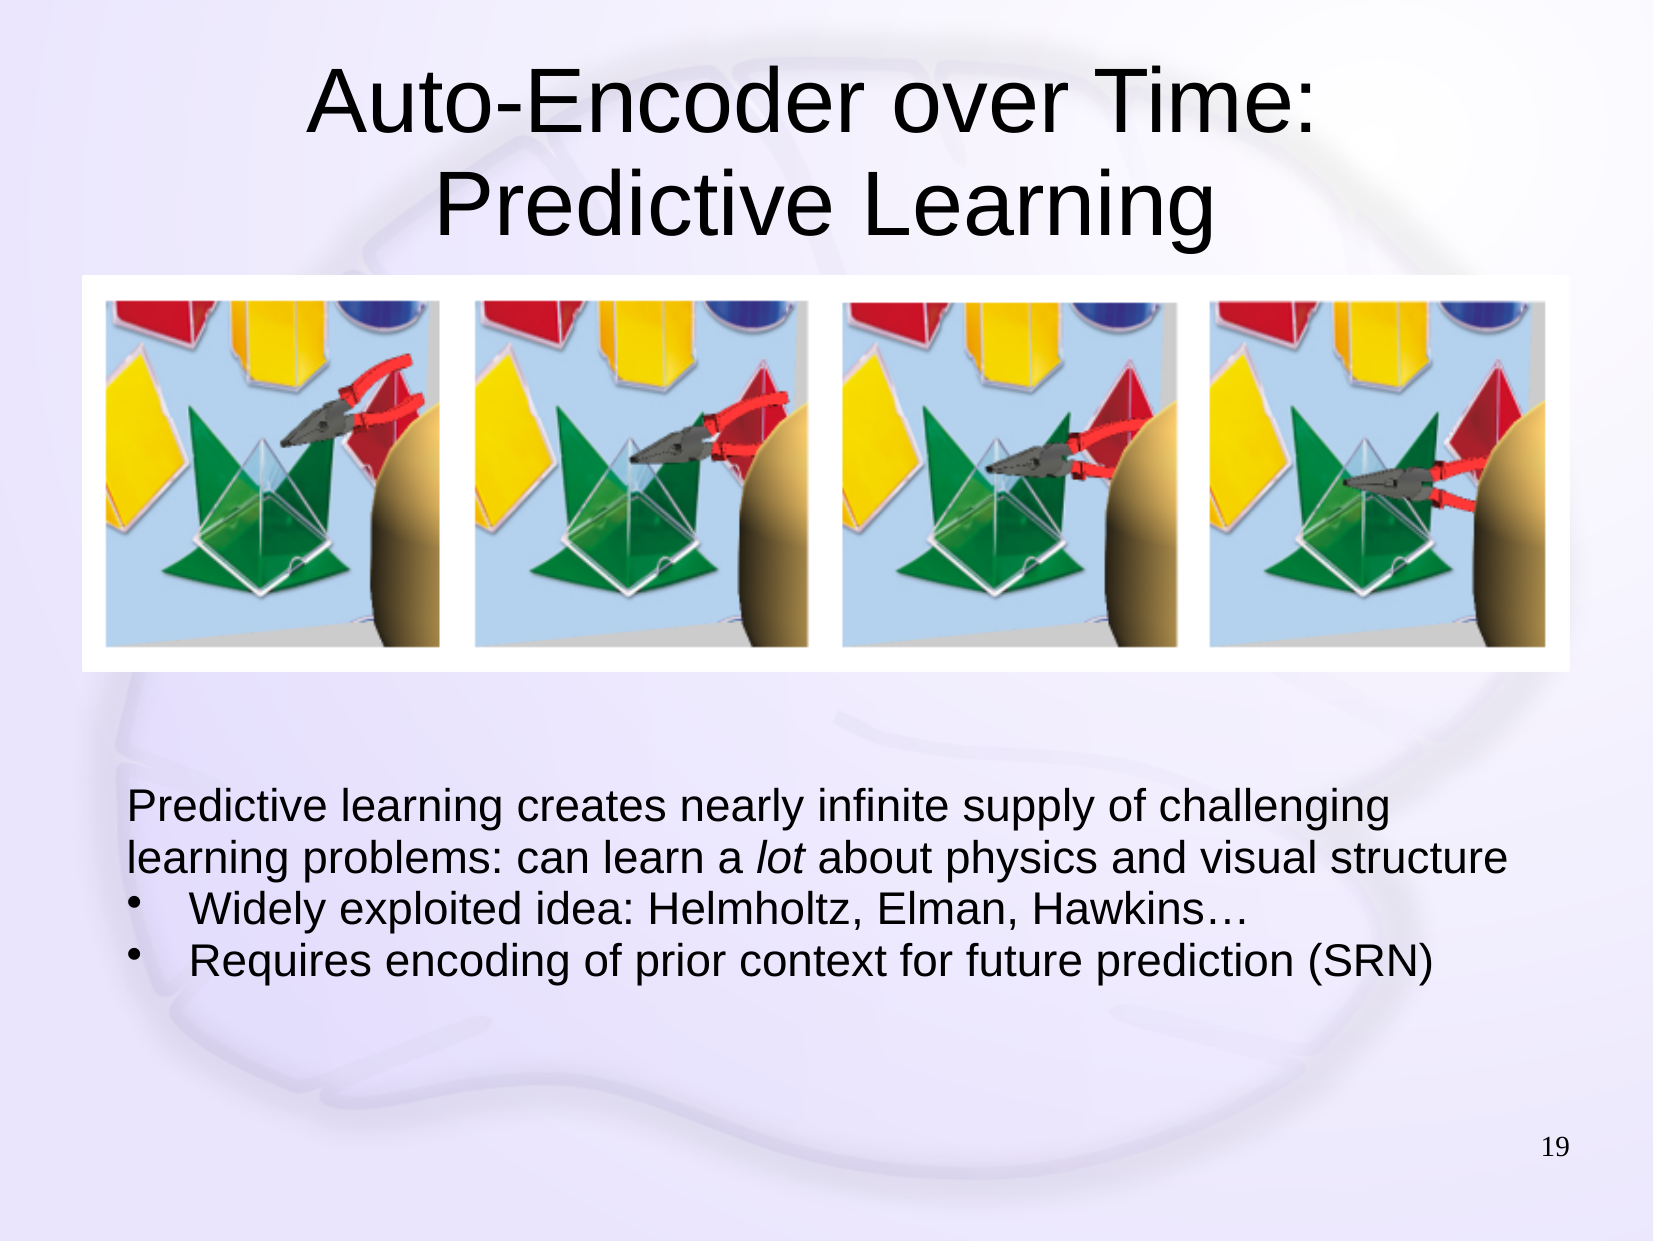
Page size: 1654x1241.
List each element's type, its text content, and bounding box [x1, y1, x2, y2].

title Auto-Encoder over Time: Predictive Learning [82, 49, 1571, 257]
slide_number 19 [1184, 1129, 1571, 1216]
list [82, 275, 1571, 672]
text_box Predictive learning creates nearly infinite supply of challenging learning problems: can learn a lot about physics and visual structure Widely exploited idea: Helmholtz, Elman, Hawkins… Requires encoding of prior context for future prediction (SRN) [110, 771, 1543, 996]
picture [0, 0, 1654, 1241]
